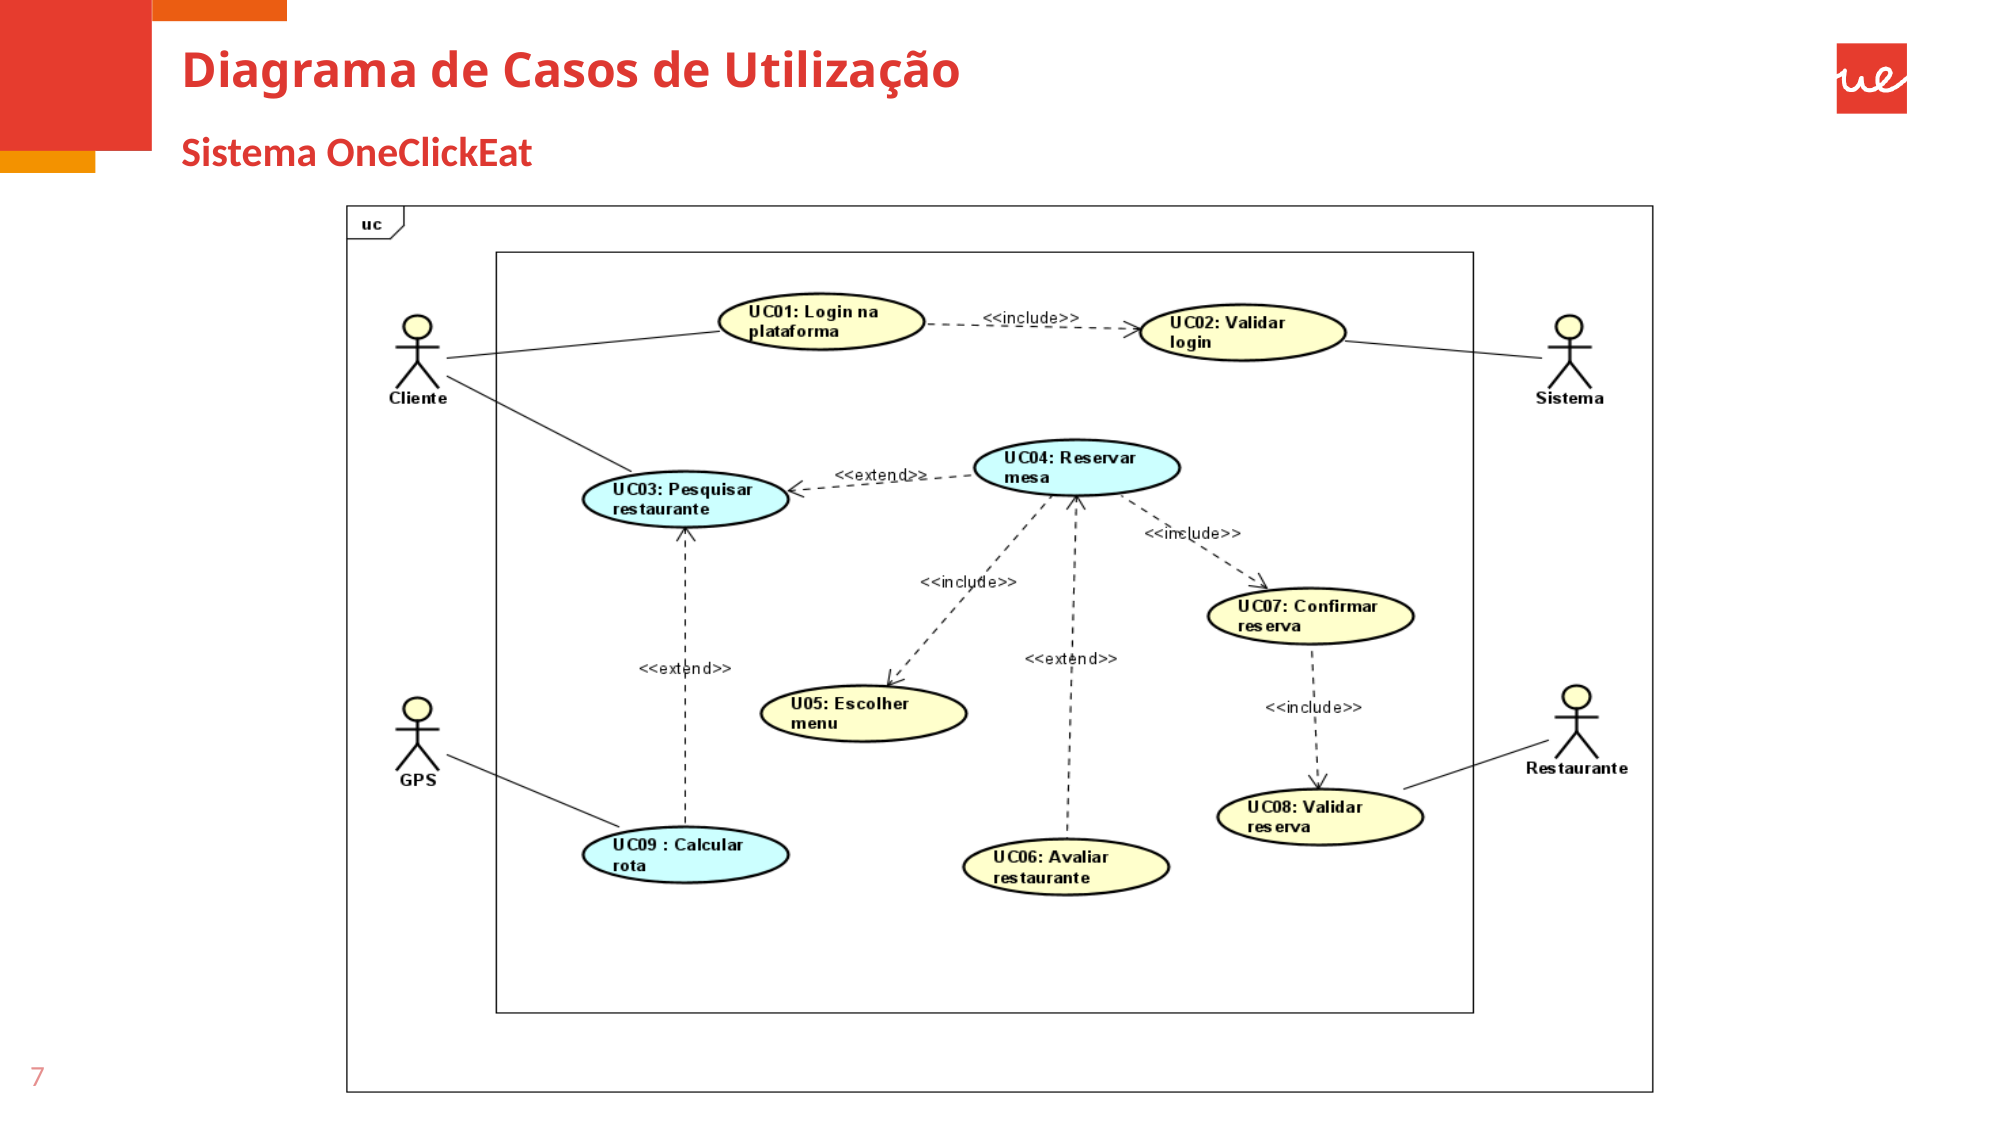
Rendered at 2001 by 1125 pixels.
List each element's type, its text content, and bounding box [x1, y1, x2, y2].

slide_number 7 [2, 1044, 73, 1105]
picture [1826, 34, 1916, 123]
picture [345, 203, 1655, 1094]
subtitle Sistema OneClickEat [166, 122, 1728, 186]
picture [0, 0, 287, 174]
title Diagrama de Casos de Utilização [166, 38, 1728, 106]
